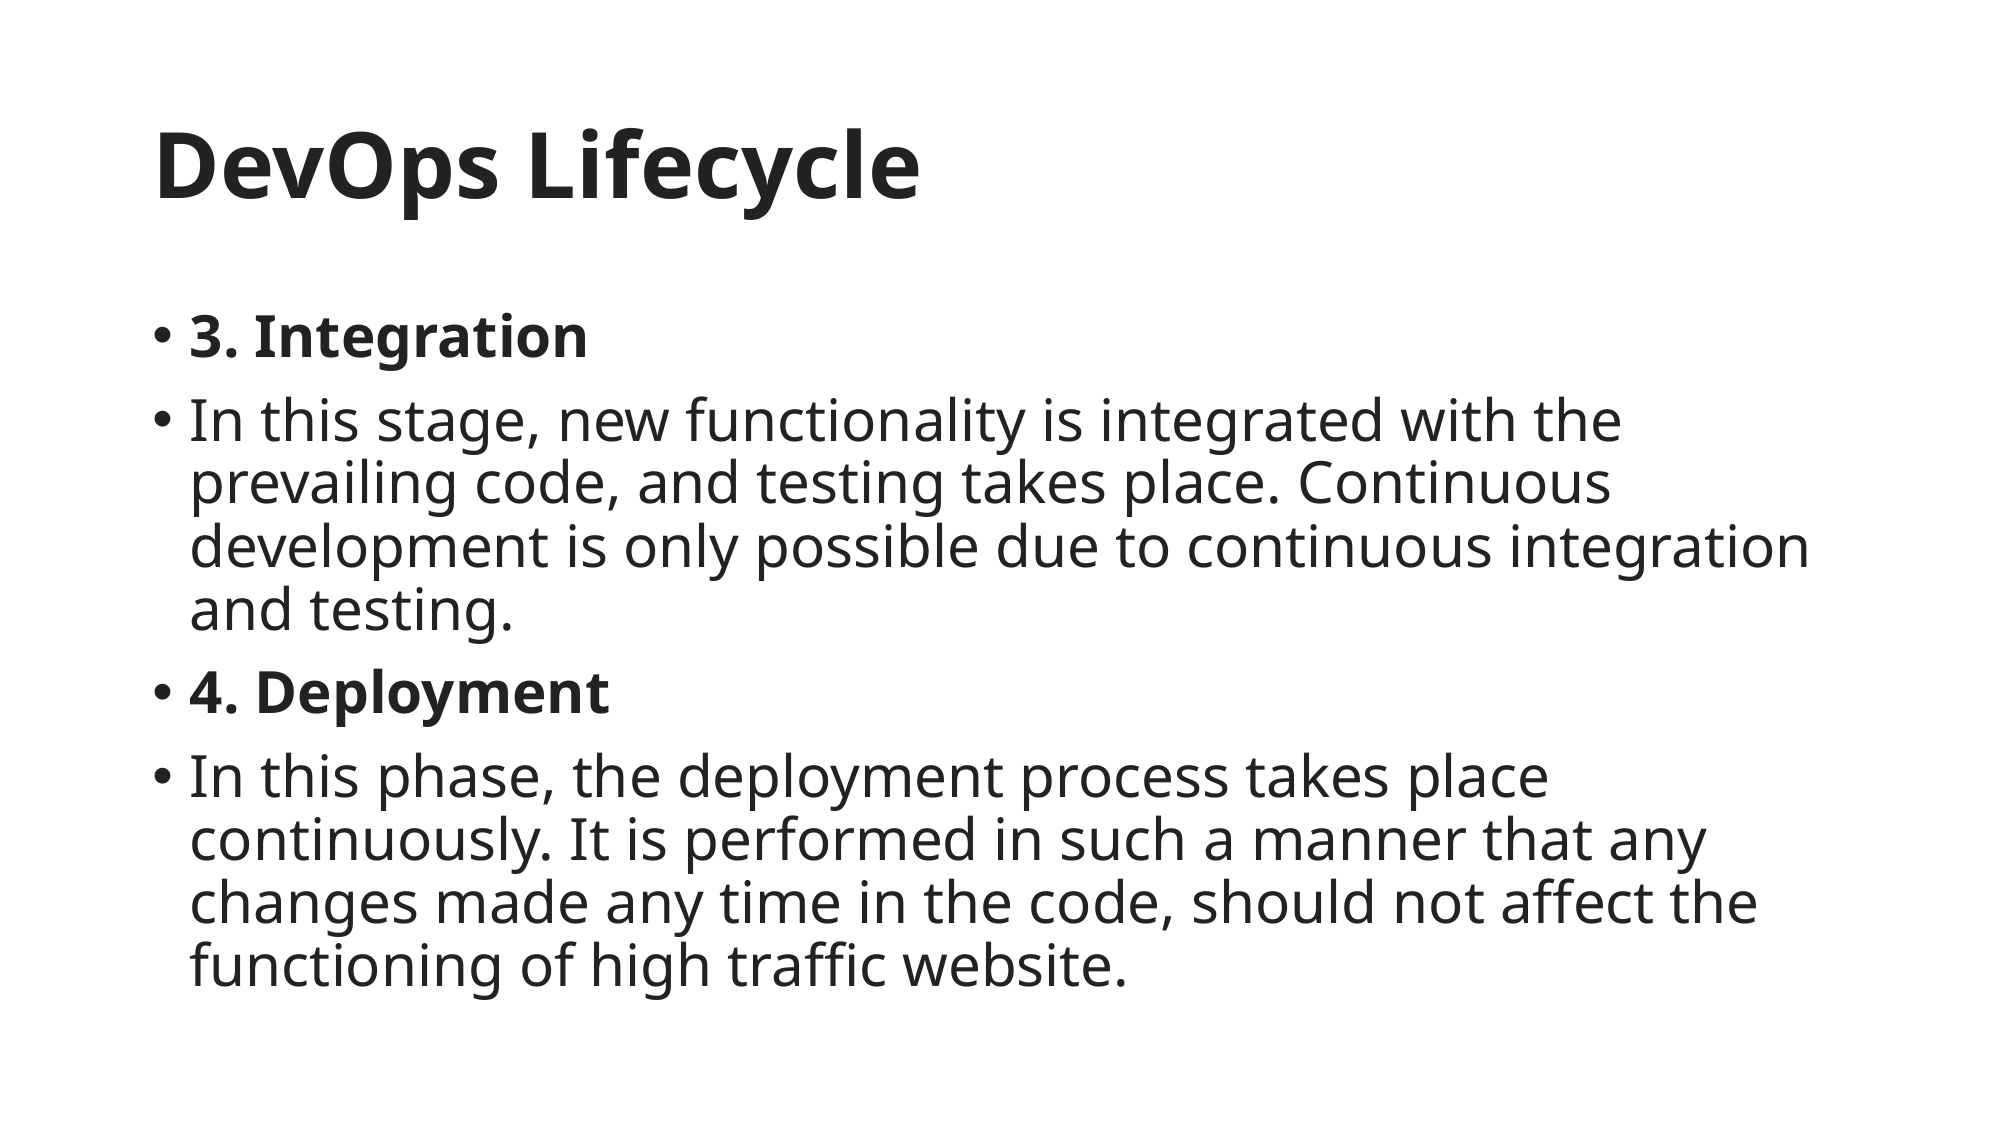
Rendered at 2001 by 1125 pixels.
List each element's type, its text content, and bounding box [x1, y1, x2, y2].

title DevOps Lifecycle [137, 59, 1863, 278]
list 3. Integration In this stage, new functionality is integrated with the prevailing code, and testing takes place. Continuous development is only possible due to continuous integration and testing. 4. Deployment In this phase, the deployment process takes place continuously. It is performed in such a manner that any changes made any time in the code, should not affect the functioning of high traffic website. [137, 299, 1863, 1014]
